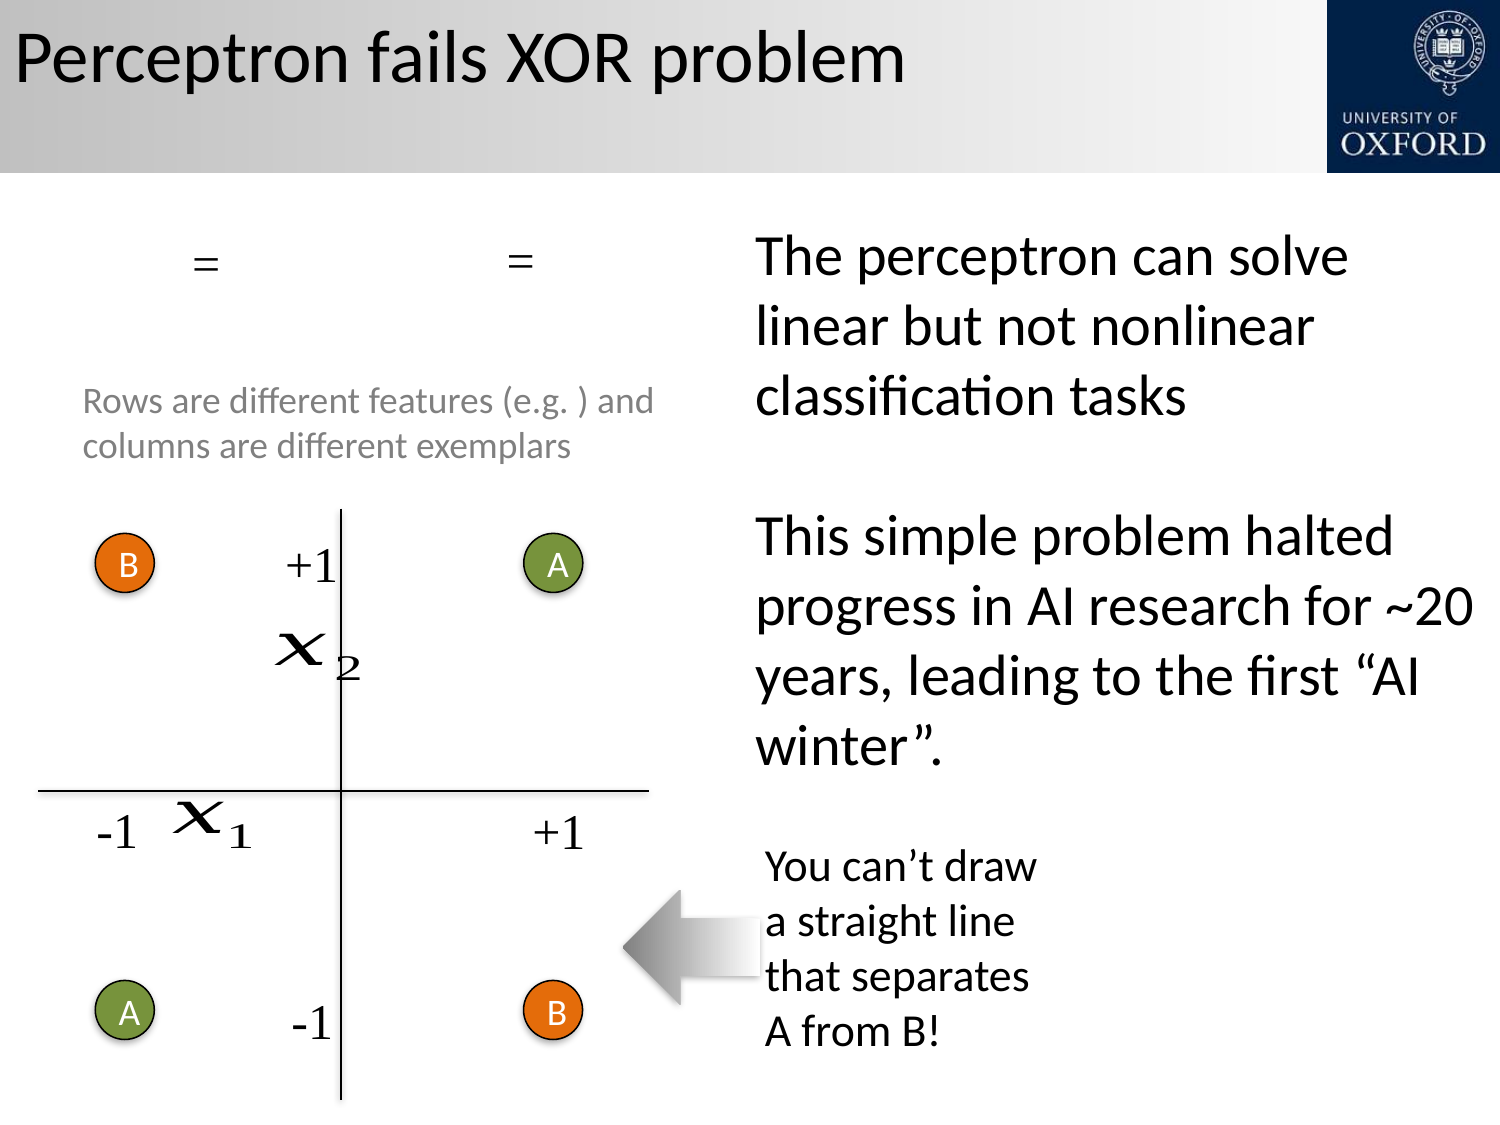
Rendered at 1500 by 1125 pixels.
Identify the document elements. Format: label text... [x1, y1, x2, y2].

text_box -1 [276, 981, 334, 1057]
text_box +1 [517, 800, 601, 867]
text_box B [522, 979, 584, 1041]
text_box [0, 0, 1325, 173]
picture [1327, 0, 1500, 173]
text_box You can’t draw a straight line that separates A from B! [749, 828, 1066, 1064]
text_box The perceptron can solve linear but not nonlinear classification tasks This simple problem halted progress in AI research for ~20 years, leading to the first “AI winter”. [740, 210, 1500, 785]
text_box -1 [81, 800, 154, 866]
text_box A [94, 979, 156, 1041]
text_box +1 [270, 525, 334, 600]
text_box +1 [347, 525, 354, 600]
text_box Perceptron fails XOR problem [0, 0, 1294, 105]
text_box B [94, 532, 156, 594]
text_box A [522, 532, 584, 594]
text_box [622, 889, 762, 1006]
